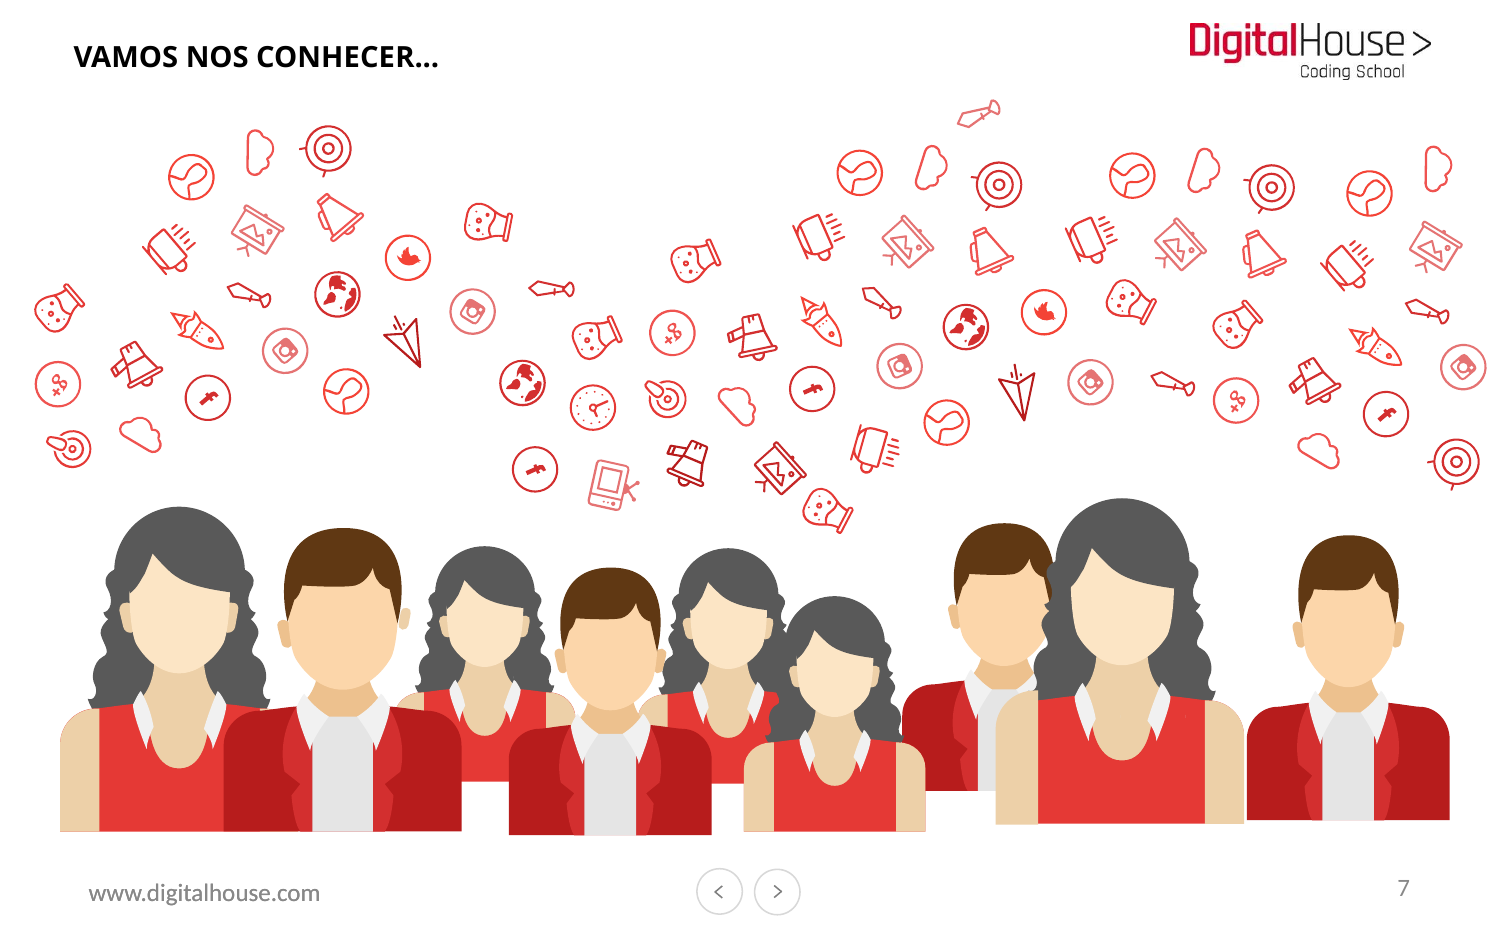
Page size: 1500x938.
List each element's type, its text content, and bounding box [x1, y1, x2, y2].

text_box [227, 602, 239, 633]
text_box [850, 423, 895, 474]
text_box [564, 605, 658, 711]
text_box [1424, 145, 1453, 193]
text_box [299, 125, 352, 178]
picture [1190, 23, 1431, 80]
text_box [1016, 673, 1036, 693]
text_box [1297, 704, 1322, 821]
text_box [793, 599, 879, 659]
text_box [1362, 390, 1410, 438]
text_box [446, 581, 524, 667]
text_box [887, 443, 900, 449]
text_box [186, 242, 196, 251]
text_box [384, 234, 432, 281]
text_box [132, 691, 154, 750]
text_box [1288, 357, 1342, 405]
text_box [142, 228, 188, 276]
text_box [1374, 706, 1400, 821]
text_box [1074, 682, 1096, 742]
text_box [1242, 229, 1287, 279]
text_box [1322, 712, 1374, 821]
text_box [1357, 247, 1368, 256]
text_box [1246, 702, 1312, 821]
text_box [682, 617, 692, 640]
text_box [1292, 621, 1304, 648]
text_box [296, 693, 329, 751]
text_box [511, 446, 559, 493]
text_box [1348, 326, 1403, 366]
text_box [386, 706, 462, 832]
text_box [170, 310, 225, 350]
text_box [314, 271, 361, 318]
text_box [1408, 220, 1463, 274]
text_box [125, 511, 237, 594]
text_box [110, 340, 164, 389]
text_box [743, 742, 774, 832]
text_box [528, 280, 575, 298]
text_box [559, 726, 584, 836]
text_box [687, 551, 772, 611]
text_box [184, 374, 232, 421]
text_box [587, 459, 640, 512]
text_box [887, 450, 900, 456]
text_box [799, 729, 816, 772]
text_box [1318, 680, 1378, 712]
text_box [396, 692, 424, 710]
text_box [622, 713, 651, 765]
text_box [119, 416, 162, 454]
text_box [570, 713, 599, 765]
text_box [802, 487, 854, 534]
text_box [580, 703, 640, 733]
text_box [499, 359, 546, 407]
text_box [726, 313, 778, 362]
text_box [942, 303, 990, 351]
text_box [789, 665, 799, 688]
text_box [1106, 238, 1118, 245]
text_box [383, 315, 422, 369]
text_box [952, 681, 977, 791]
text_box [171, 223, 178, 230]
text_box [546, 692, 575, 727]
text_box [226, 282, 272, 309]
text_box [246, 129, 275, 177]
title VAMOS NOS CONHECER... [73, 23, 1074, 89]
text_box [261, 327, 309, 375]
text_box [774, 739, 896, 832]
text_box [443, 549, 529, 609]
text_box [788, 365, 836, 413]
text_box [1243, 164, 1295, 214]
text_box [569, 384, 617, 431]
text_box [464, 202, 514, 243]
text_box [373, 709, 403, 832]
text_box [902, 680, 967, 791]
text_box [1302, 576, 1396, 688]
text_box [508, 725, 574, 836]
text_box [668, 691, 779, 784]
text_box [764, 596, 905, 742]
text_box [1393, 621, 1405, 648]
text_box [183, 238, 190, 245]
text_box [1154, 217, 1208, 272]
text_box [398, 607, 411, 630]
text_box [796, 632, 874, 717]
text_box [571, 315, 623, 361]
text_box [948, 604, 960, 629]
text_box [891, 438, 899, 443]
text_box [87, 506, 271, 708]
text_box [1298, 535, 1399, 625]
text_box [881, 214, 935, 269]
text_box [282, 707, 312, 832]
text_box [647, 725, 712, 836]
text_box [449, 679, 466, 722]
text_box [658, 548, 787, 694]
text_box [312, 716, 373, 832]
text_box [1297, 433, 1340, 470]
text_box [747, 681, 765, 724]
text_box [357, 693, 390, 751]
text_box [923, 399, 970, 446]
text_box [670, 238, 722, 284]
text_box [1147, 682, 1171, 742]
text_box [970, 161, 1023, 212]
text_box [179, 230, 190, 240]
text_box [649, 309, 696, 357]
text_box [1033, 498, 1216, 700]
text_box [100, 704, 259, 832]
text_box [34, 283, 86, 333]
text_box [1212, 299, 1264, 349]
text_box [458, 661, 512, 735]
text_box [1308, 690, 1337, 745]
text_box [1098, 215, 1106, 221]
text_box [1070, 550, 1174, 666]
text_box [956, 99, 1001, 129]
text_box [1349, 240, 1356, 247]
text_box [230, 204, 285, 257]
text_box [119, 602, 132, 633]
text_box [853, 729, 871, 772]
text_box [1187, 147, 1221, 194]
text_box [60, 708, 100, 832]
text_box [644, 380, 687, 419]
text_box [554, 648, 566, 674]
text_box [1427, 438, 1480, 491]
slide_number 7 [1074, 861, 1425, 911]
text_box [1103, 226, 1115, 233]
text_box [655, 648, 667, 674]
text_box [288, 570, 398, 690]
text_box [637, 728, 662, 836]
text_box [584, 733, 637, 836]
text_box [717, 387, 757, 427]
text_box [977, 689, 1018, 791]
text_box [792, 213, 846, 262]
text_box [308, 681, 378, 716]
text_box [1105, 279, 1157, 326]
text_box [277, 619, 291, 648]
text_box [998, 363, 1036, 422]
text_box [1320, 243, 1366, 292]
text_box [836, 149, 884, 197]
text_box [283, 528, 402, 624]
text_box [323, 368, 370, 415]
text_box [896, 742, 926, 832]
text_box [969, 226, 1015, 276]
text_box [503, 679, 521, 722]
text_box [995, 690, 1039, 825]
text_box [316, 192, 365, 243]
text_box [765, 617, 774, 640]
text_box [1404, 298, 1450, 325]
text_box [46, 430, 92, 469]
text_box [129, 555, 230, 674]
text_box [1204, 700, 1245, 824]
text_box [1098, 221, 1111, 228]
text_box [638, 694, 668, 727]
text_box [1085, 657, 1159, 760]
text_box [964, 669, 993, 720]
text_box [1346, 170, 1393, 217]
text_box [953, 523, 1053, 606]
text_box [957, 561, 1048, 666]
text_box [701, 663, 756, 737]
text_box [800, 295, 843, 347]
text_box [1360, 690, 1389, 745]
text_box [34, 360, 82, 408]
text_box [693, 681, 709, 724]
text_box [808, 711, 862, 785]
text_box [1150, 371, 1196, 397]
text_box [753, 441, 807, 496]
text_box [876, 342, 923, 390]
text_box [1385, 702, 1450, 821]
text_box [1109, 152, 1156, 199]
text_box [173, 227, 184, 236]
text_box [449, 288, 496, 335]
text_box [424, 689, 546, 782]
text_box [1020, 288, 1068, 336]
text_box [861, 286, 902, 320]
text_box [168, 153, 215, 201]
text_box [690, 584, 767, 669]
text_box [1064, 216, 1107, 264]
text_box [223, 706, 299, 832]
text_box [1105, 233, 1114, 238]
text_box [1440, 343, 1487, 391]
text_box [1067, 359, 1114, 406]
text_box [143, 665, 215, 768]
text_box [439, 615, 449, 638]
text_box [203, 691, 227, 750]
text_box [1361, 254, 1369, 261]
text_box [1063, 504, 1181, 590]
text_box [666, 439, 709, 487]
text_box [871, 665, 880, 688]
text_box [1212, 377, 1260, 424]
text_box [1039, 696, 1204, 824]
text_box [414, 546, 555, 692]
text_box [1364, 258, 1374, 267]
text_box [914, 144, 948, 191]
text_box [560, 567, 661, 652]
text_box [521, 615, 530, 638]
text_box [974, 659, 1033, 689]
